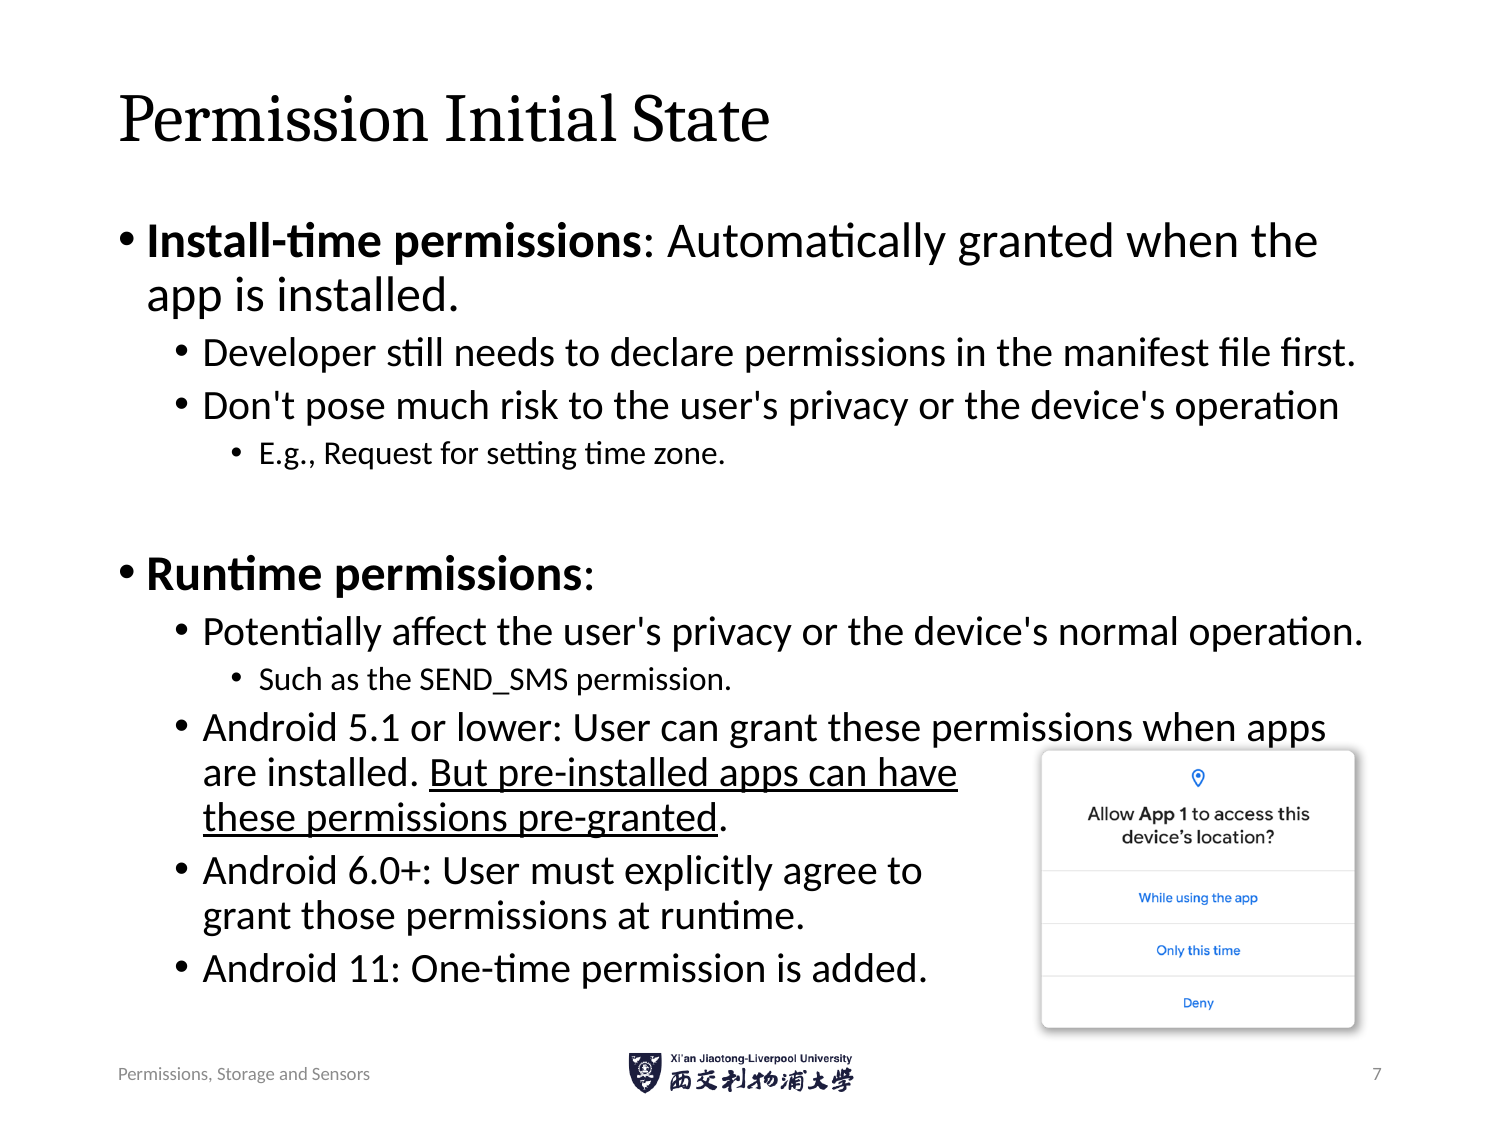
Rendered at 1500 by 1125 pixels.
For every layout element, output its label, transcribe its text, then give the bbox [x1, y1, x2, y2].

picture [625, 1049, 857, 1096]
title Permission Initial State [103, 59, 1397, 178]
list Install-time permissions: Automatically granted when the app is installed. Developer still needs to declare permissions in the manifest file first. Don't pose much risk to the user's privacy or the device's operation E.g., Request for setting time zone. Runtime permissions: Potentially affect the user's privacy or the device's normal operation. Such as the SEND_SMS permission. Android 5.1 or lower: User can grant these permissions when apps are installed. But pre-installed apps can have these permissions pre-granted. Android 6.0+: User must explicitly agree to grant those permissions at runtime. Android 11: One-time permission is added. [103, 206, 1397, 1014]
slide_number 7 [1059, 1042, 1397, 1103]
slide_number Permissions, Storage and Sensors [103, 1042, 441, 1103]
picture [1040, 750, 1355, 1029]
